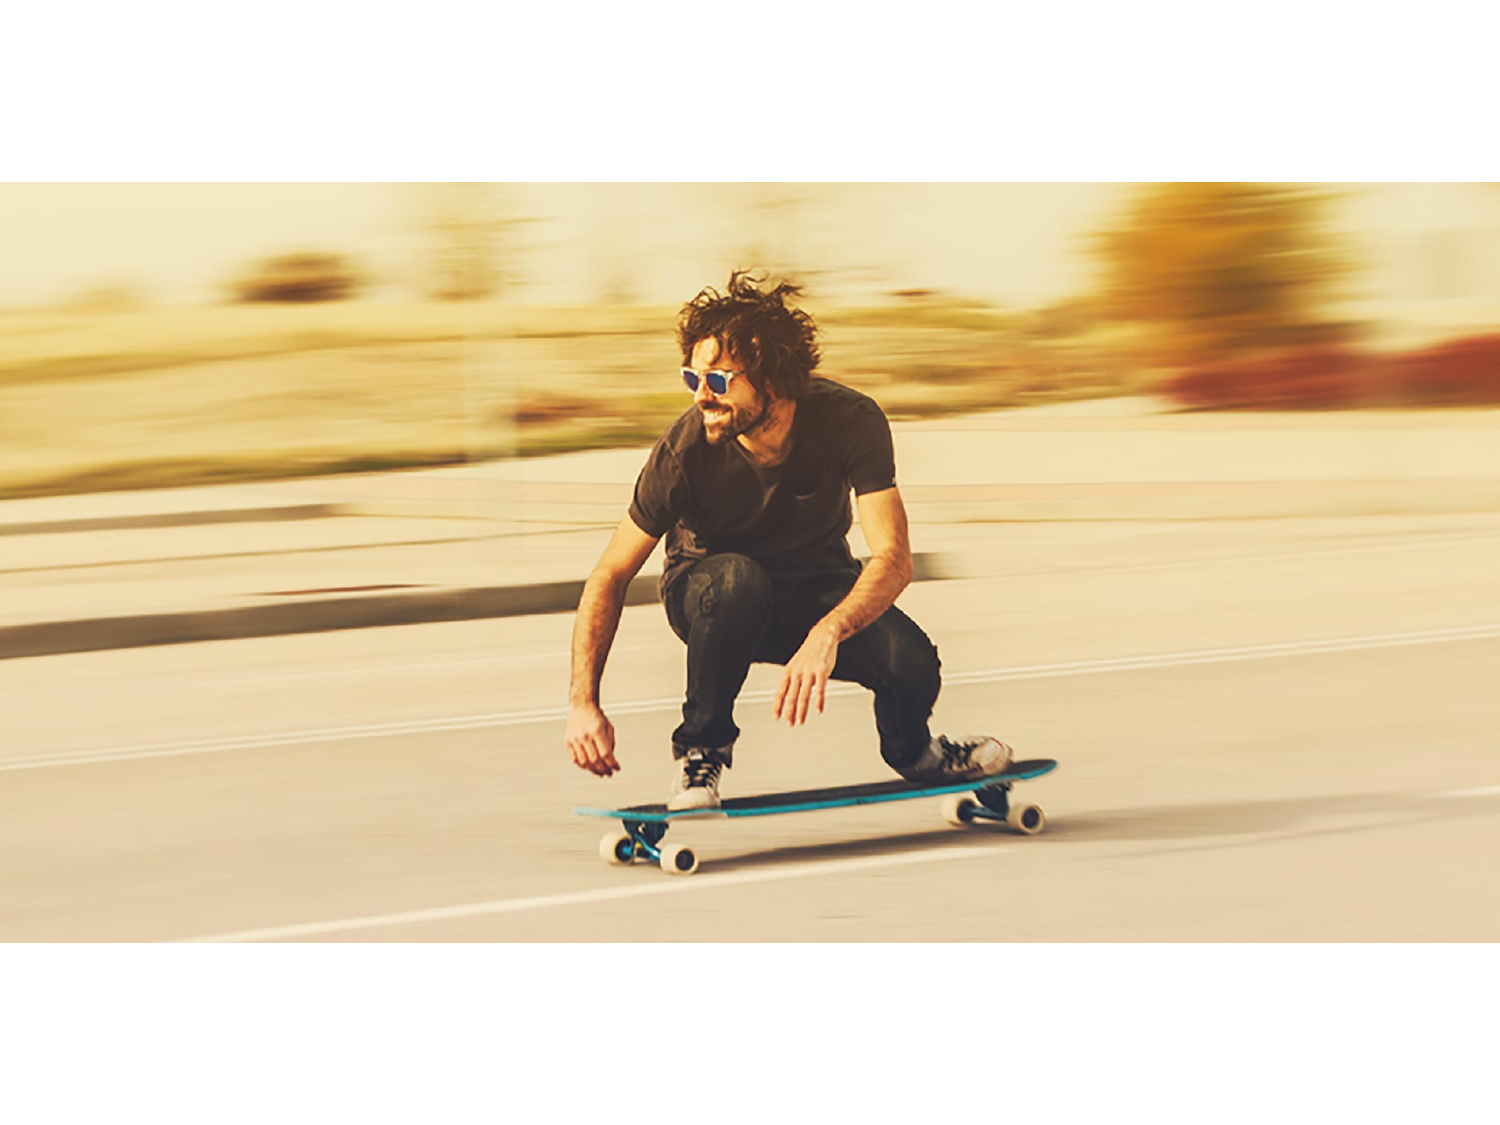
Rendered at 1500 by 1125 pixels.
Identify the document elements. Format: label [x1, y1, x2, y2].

picture [0, 182, 1500, 943]
